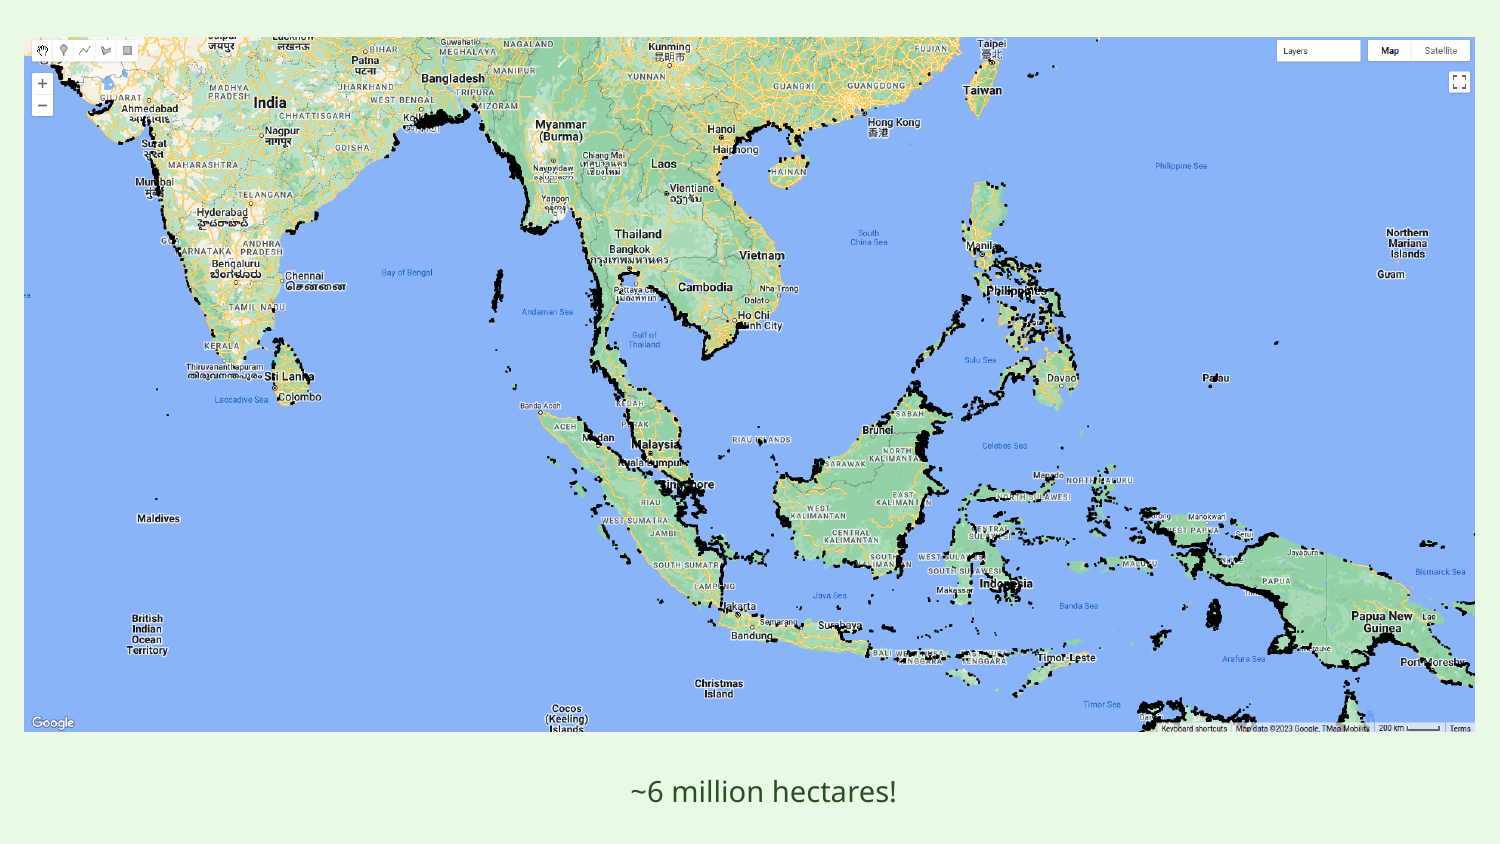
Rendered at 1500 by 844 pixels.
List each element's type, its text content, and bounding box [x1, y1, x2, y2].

picture [24, 37, 1476, 732]
text_box ~6 million hectares! [607, 758, 1005, 814]
